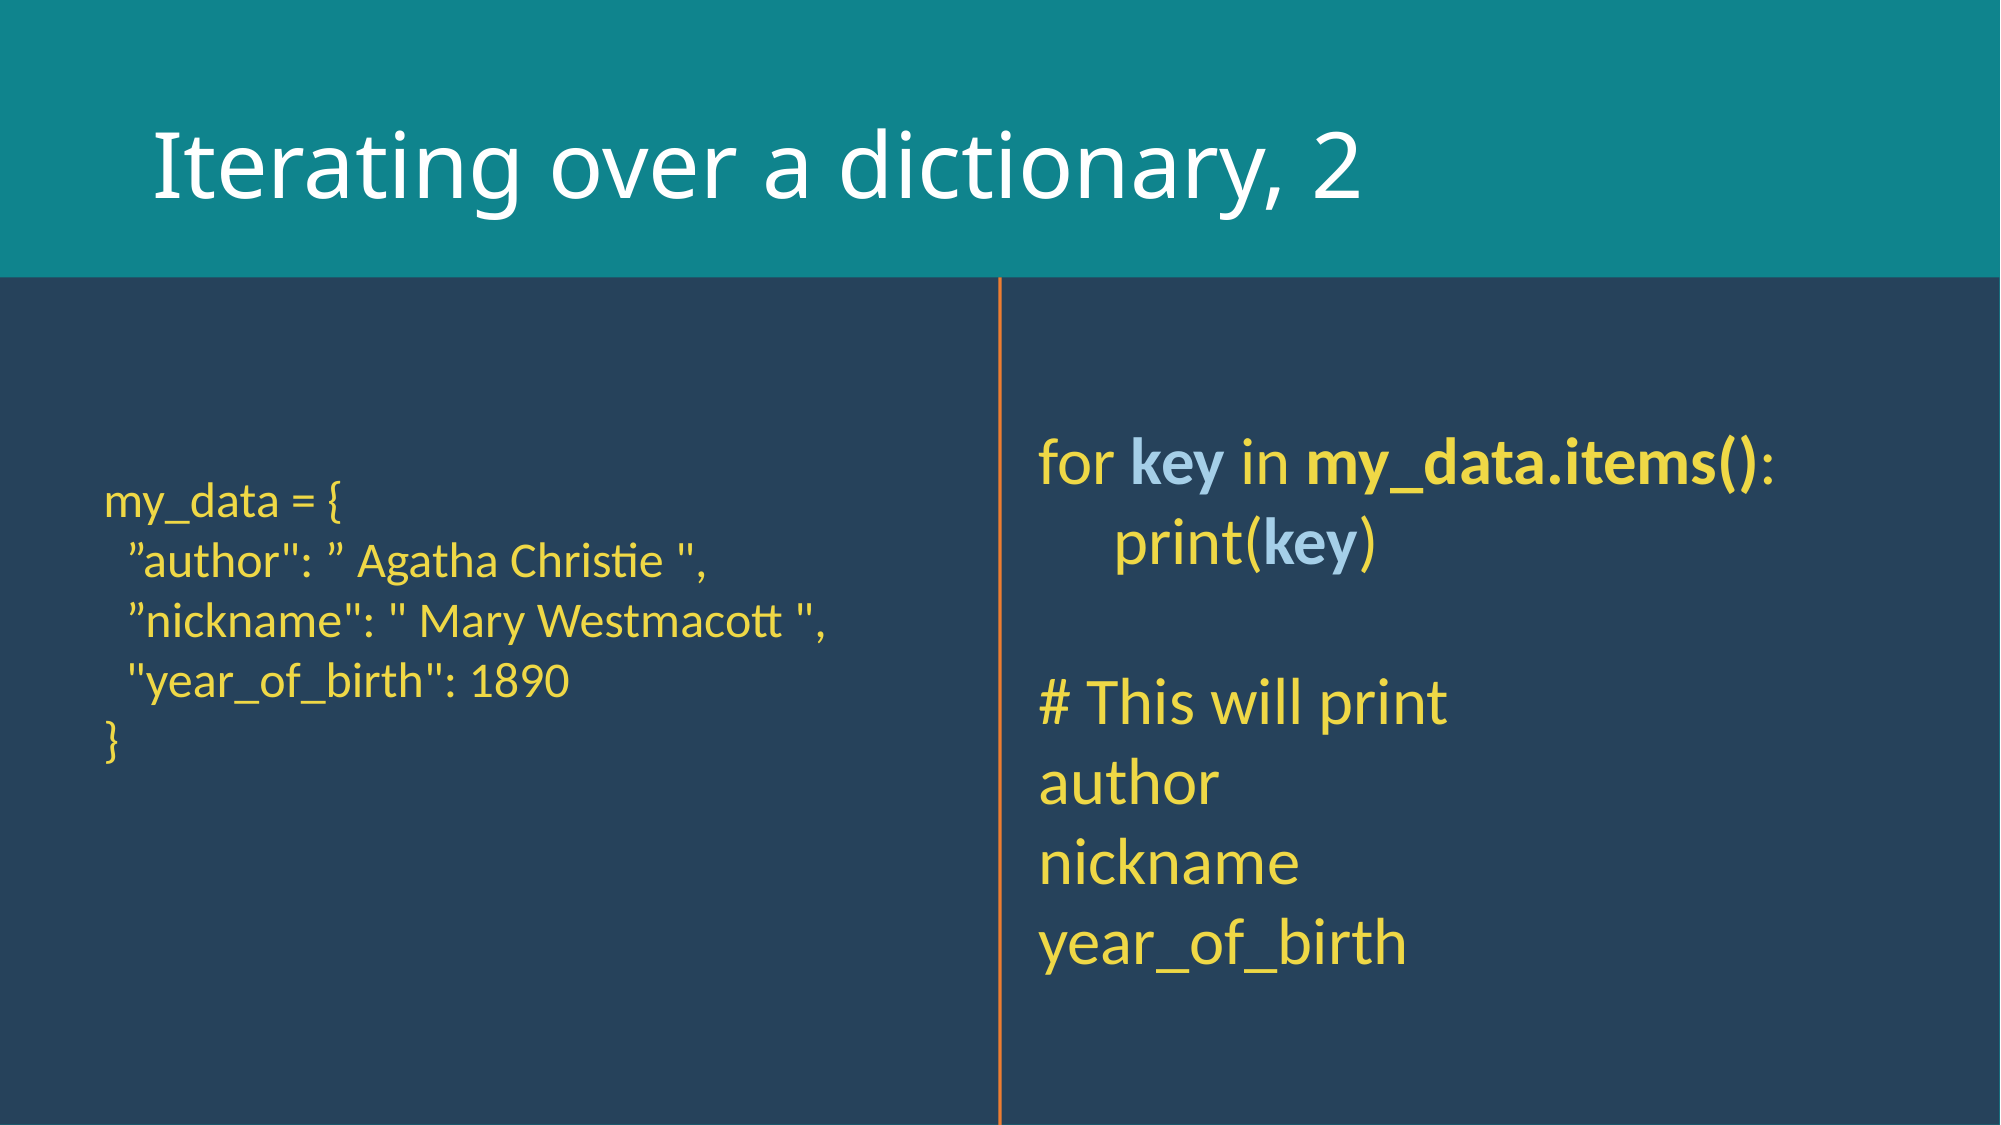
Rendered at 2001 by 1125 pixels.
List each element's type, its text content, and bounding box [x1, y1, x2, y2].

title Iterating over a dictionary, 2 [137, 59, 1863, 276]
text_box for key in my_data.items(): print(key) # This will print author nickname year_of_birth [1023, 410, 1976, 986]
text_box my_data = { ”author": ” Agatha Christie ", ”nickname": " Mary Westmacott ", "year_of_birth": 1890 } [88, 459, 935, 775]
text_box [0, 276, 2000, 1125]
text_box [998, 277, 1002, 1125]
